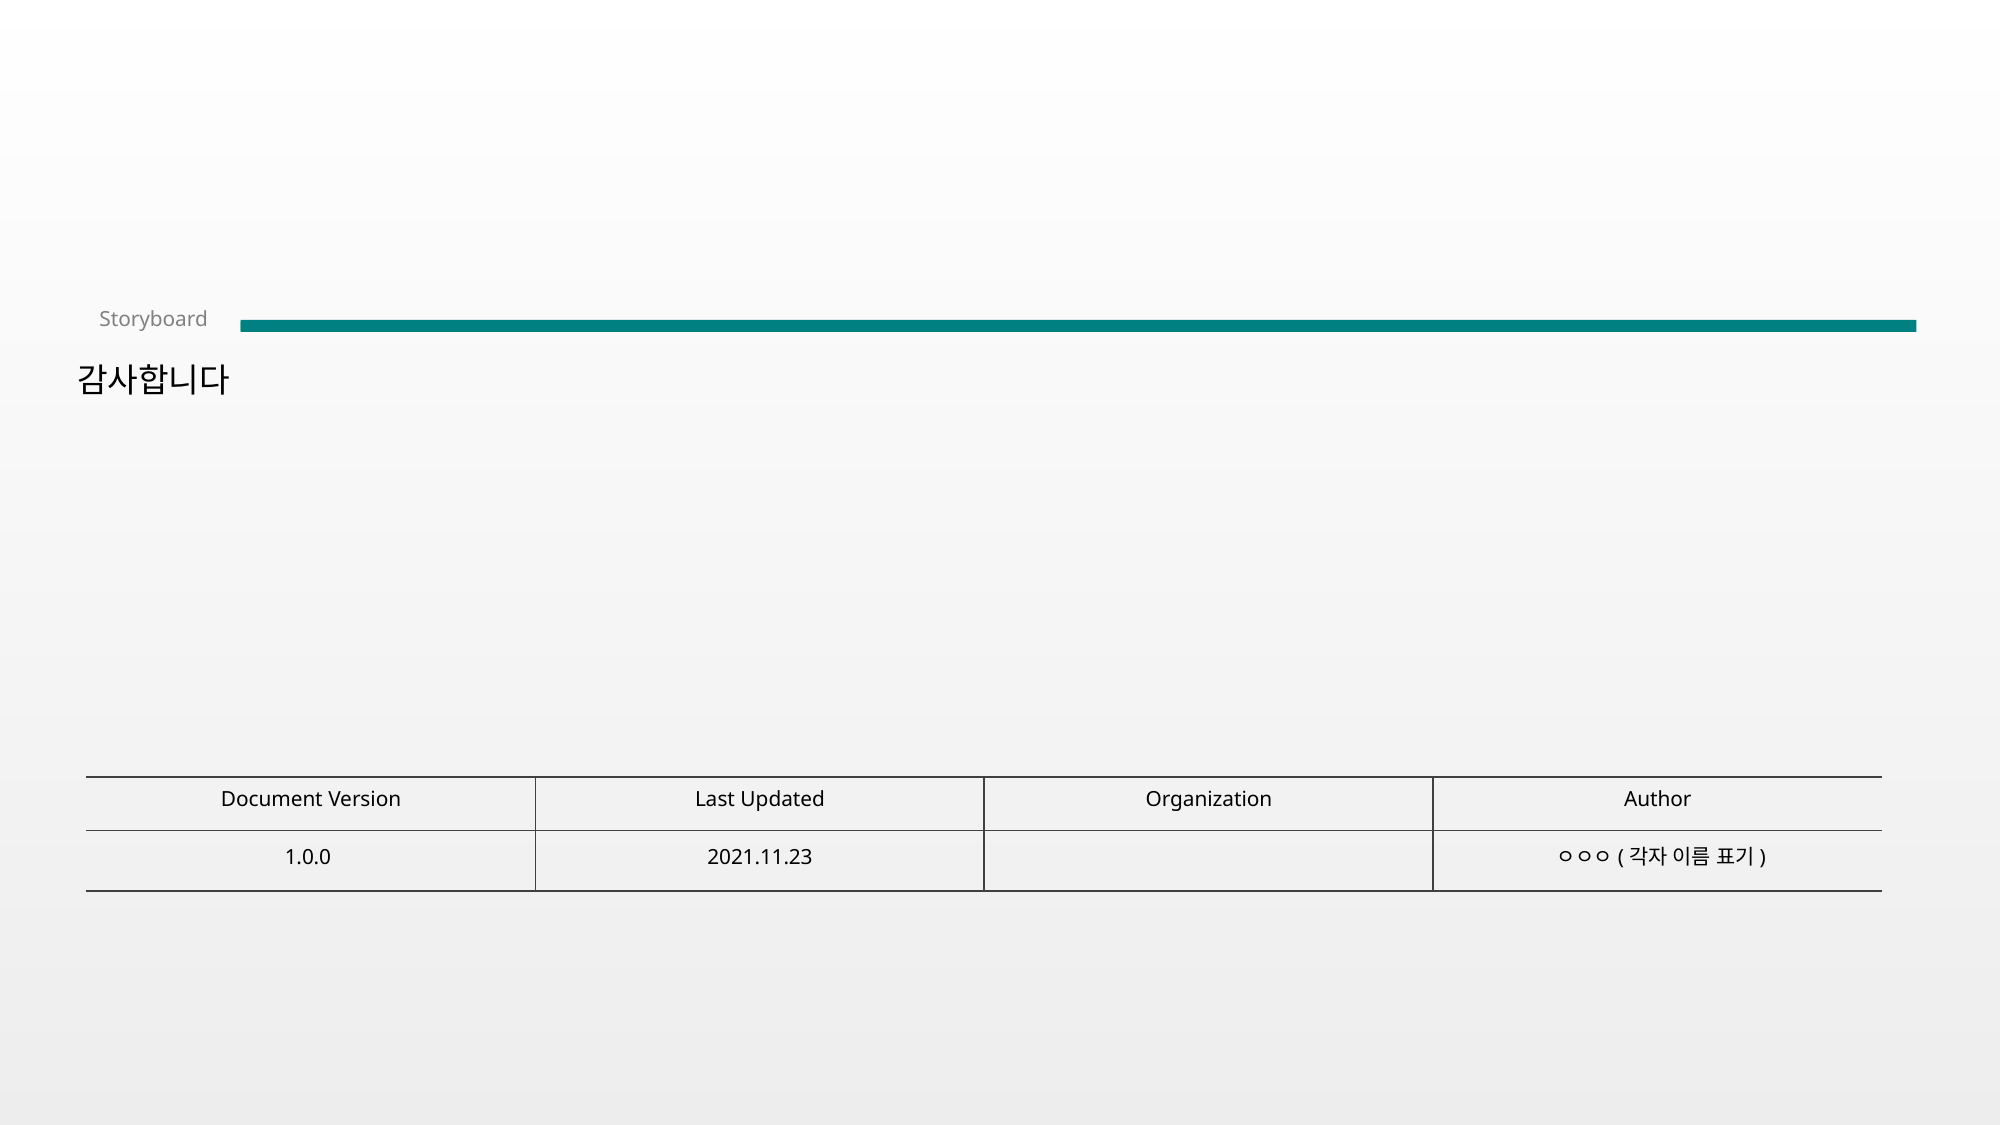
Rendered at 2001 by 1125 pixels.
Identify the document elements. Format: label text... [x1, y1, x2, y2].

list 1.0.0 [87, 836, 529, 884]
text_box [239, 319, 1917, 333]
list 2021.11.23 [539, 836, 981, 884]
list ㅇㅇㅇ(각자 이름 표기) [1440, 836, 1882, 884]
title 감사합니다 [62, 332, 1914, 427]
